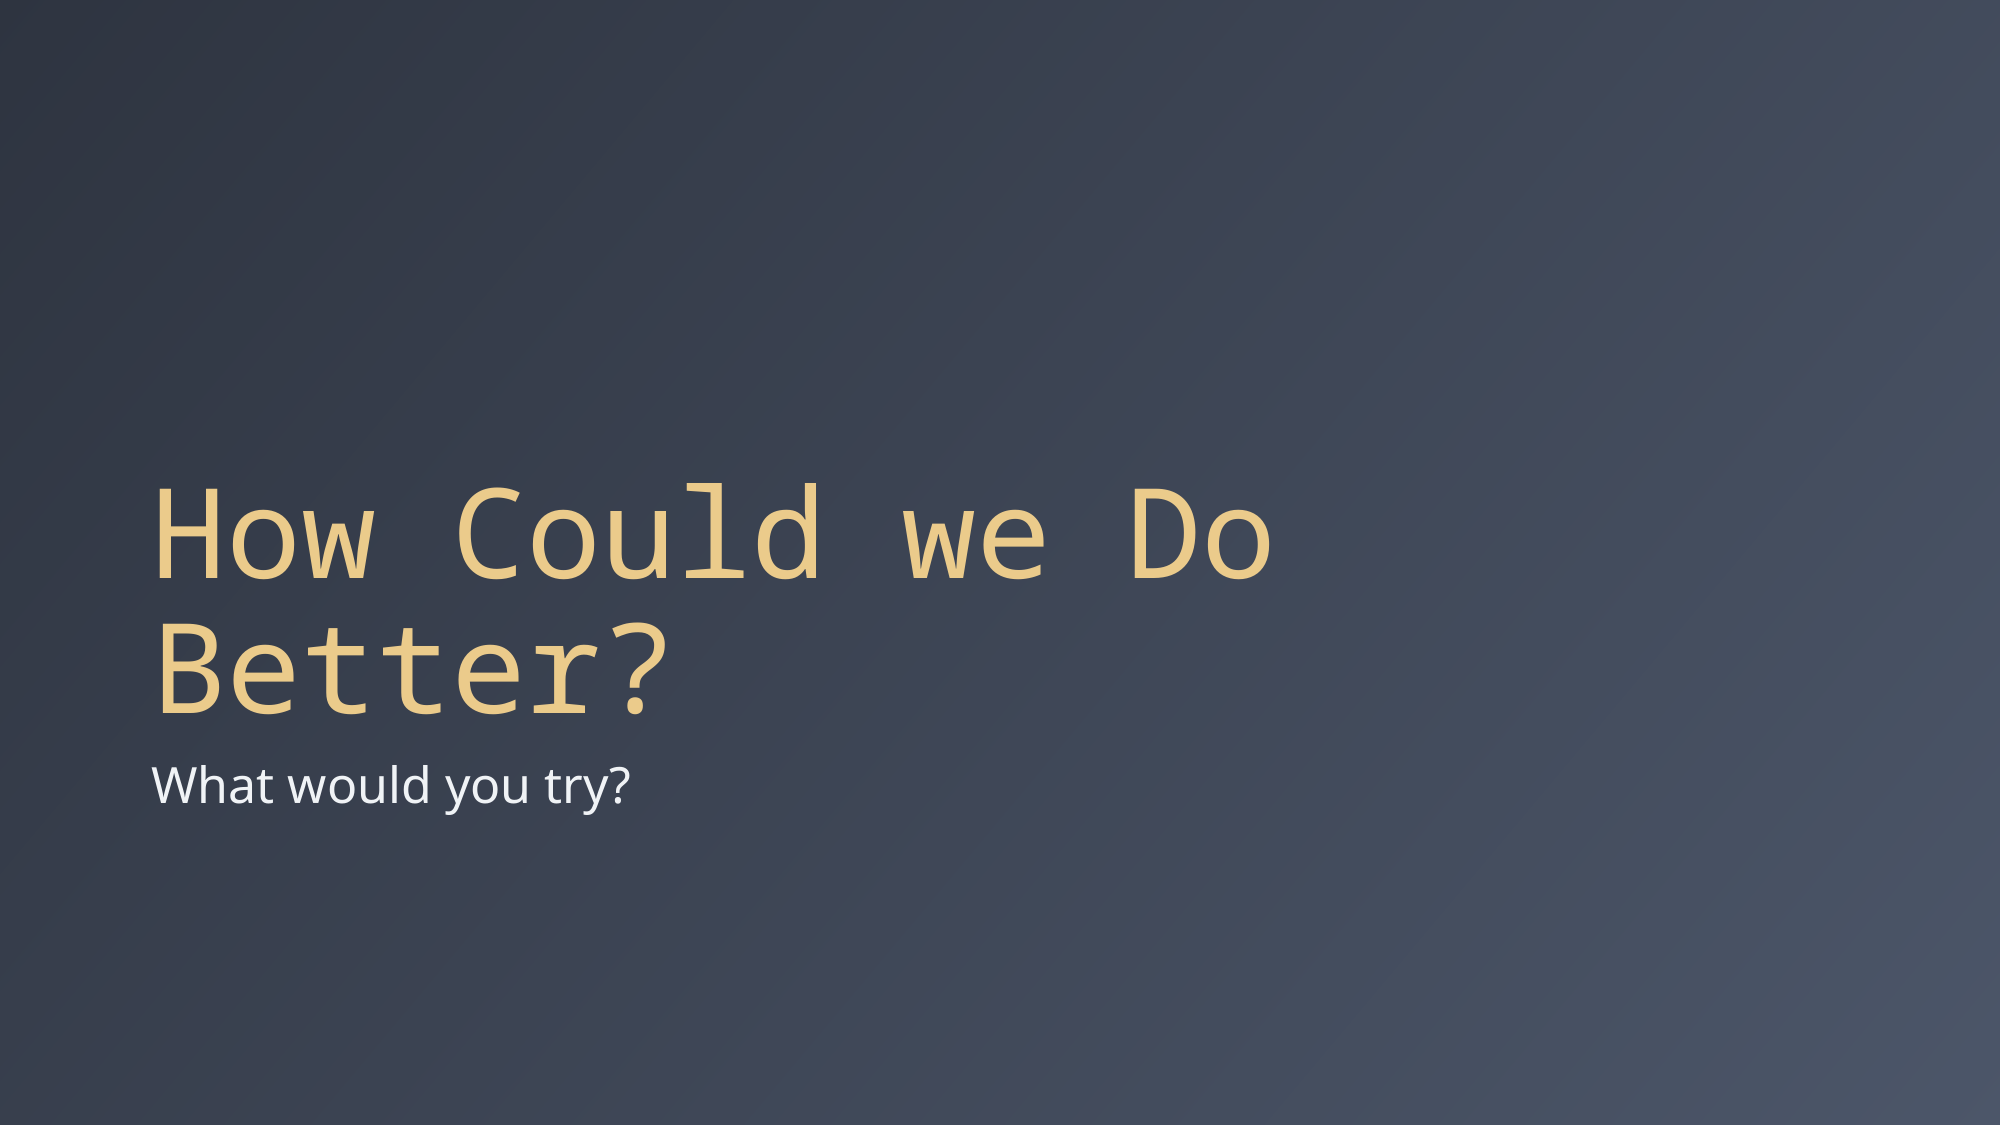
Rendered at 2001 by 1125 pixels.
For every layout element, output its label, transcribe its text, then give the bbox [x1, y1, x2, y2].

title How Could we Do Better? [136, 280, 1862, 749]
list What would you try? [136, 752, 1862, 999]
